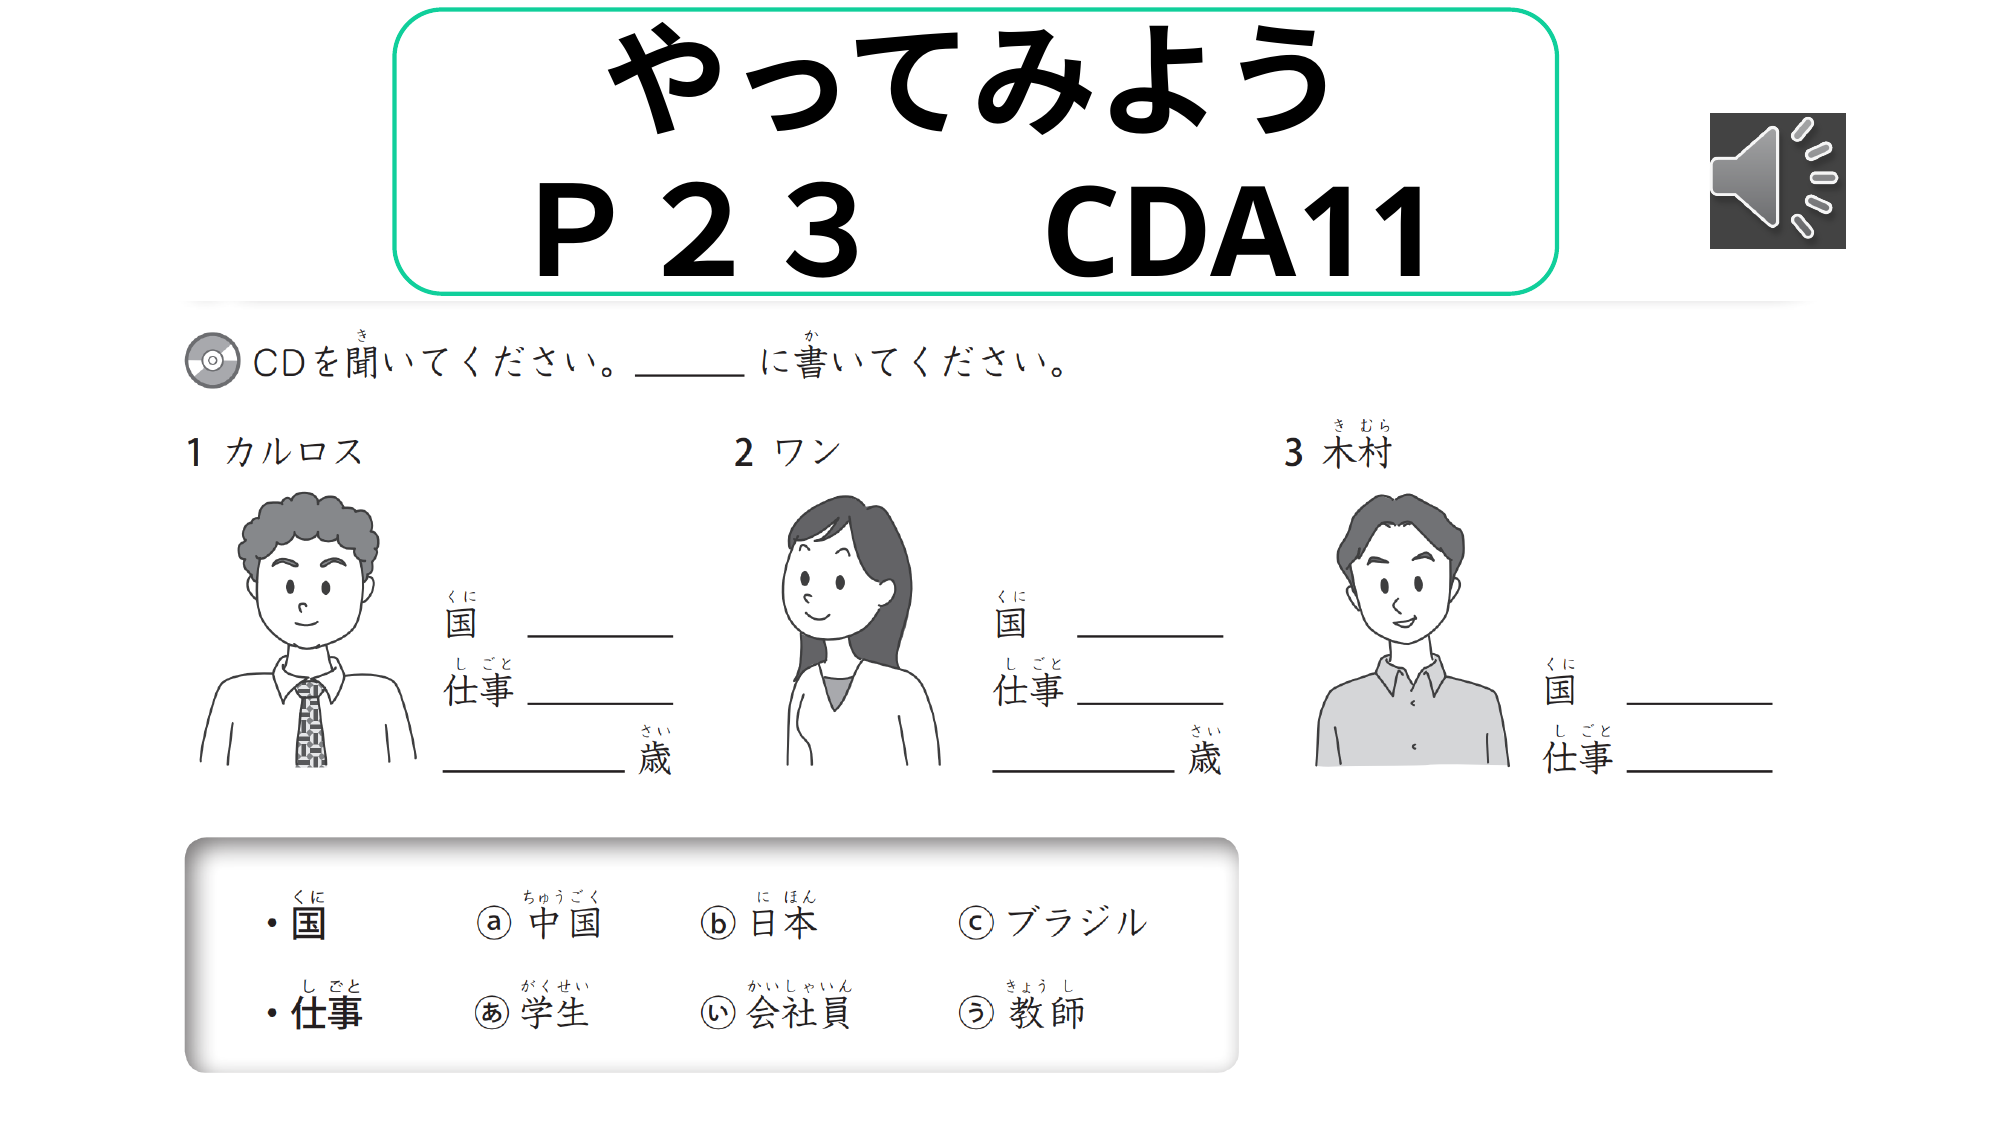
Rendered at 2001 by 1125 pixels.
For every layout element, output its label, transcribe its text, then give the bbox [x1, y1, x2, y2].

picture [27, 301, 1948, 1116]
text_box やってみよう Ｐ２３ CDA11 [394, 9, 1557, 294]
picture [1708, 112, 1847, 251]
